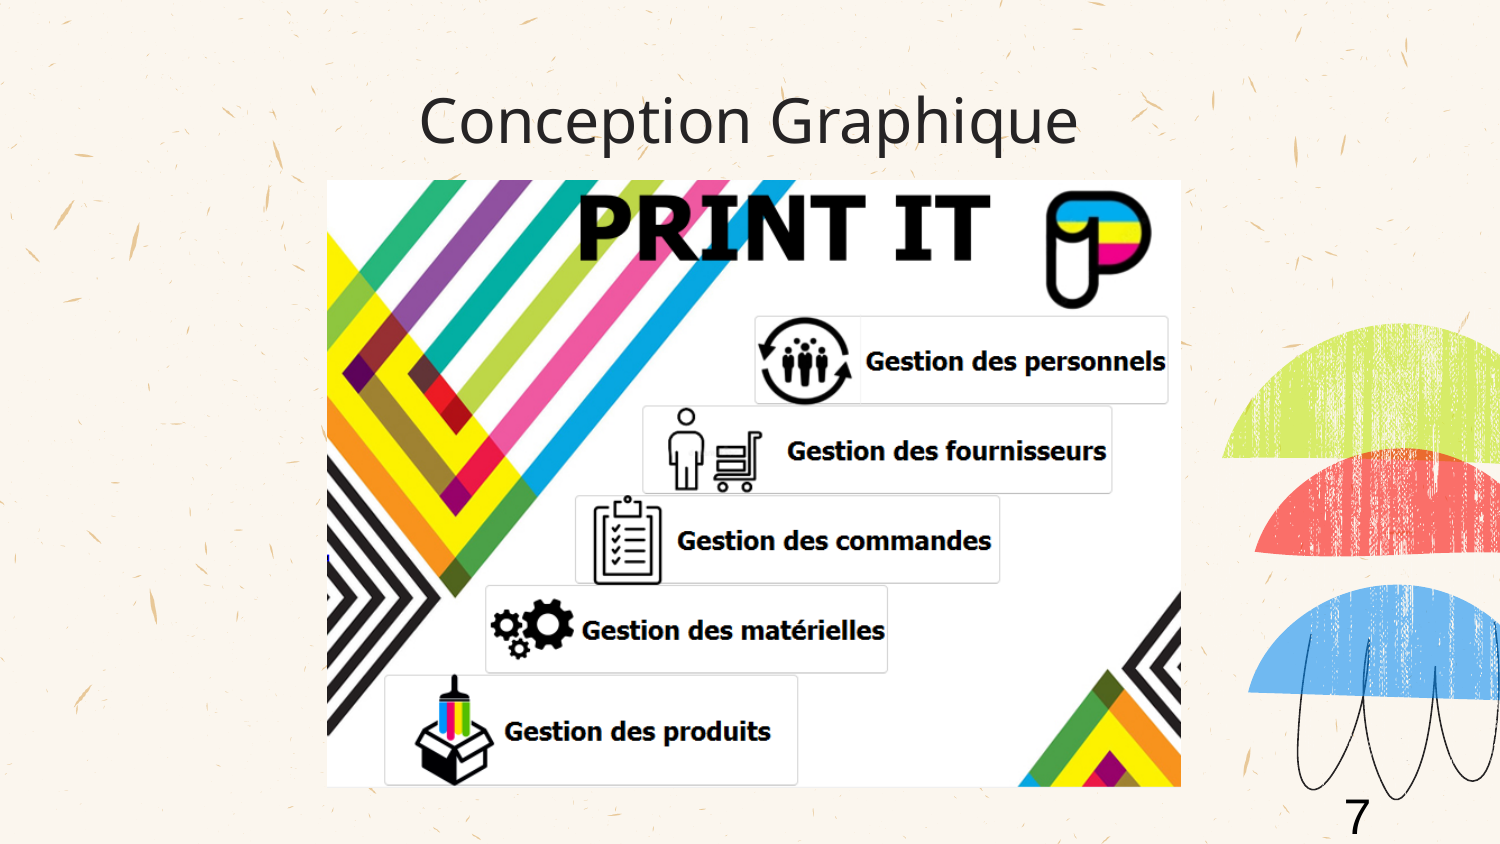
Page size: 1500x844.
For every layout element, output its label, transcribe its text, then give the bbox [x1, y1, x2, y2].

picture [0, 0, 1500, 844]
title Conception Graphique [116, 66, 1383, 145]
text_box 7 [1328, 777, 1438, 844]
